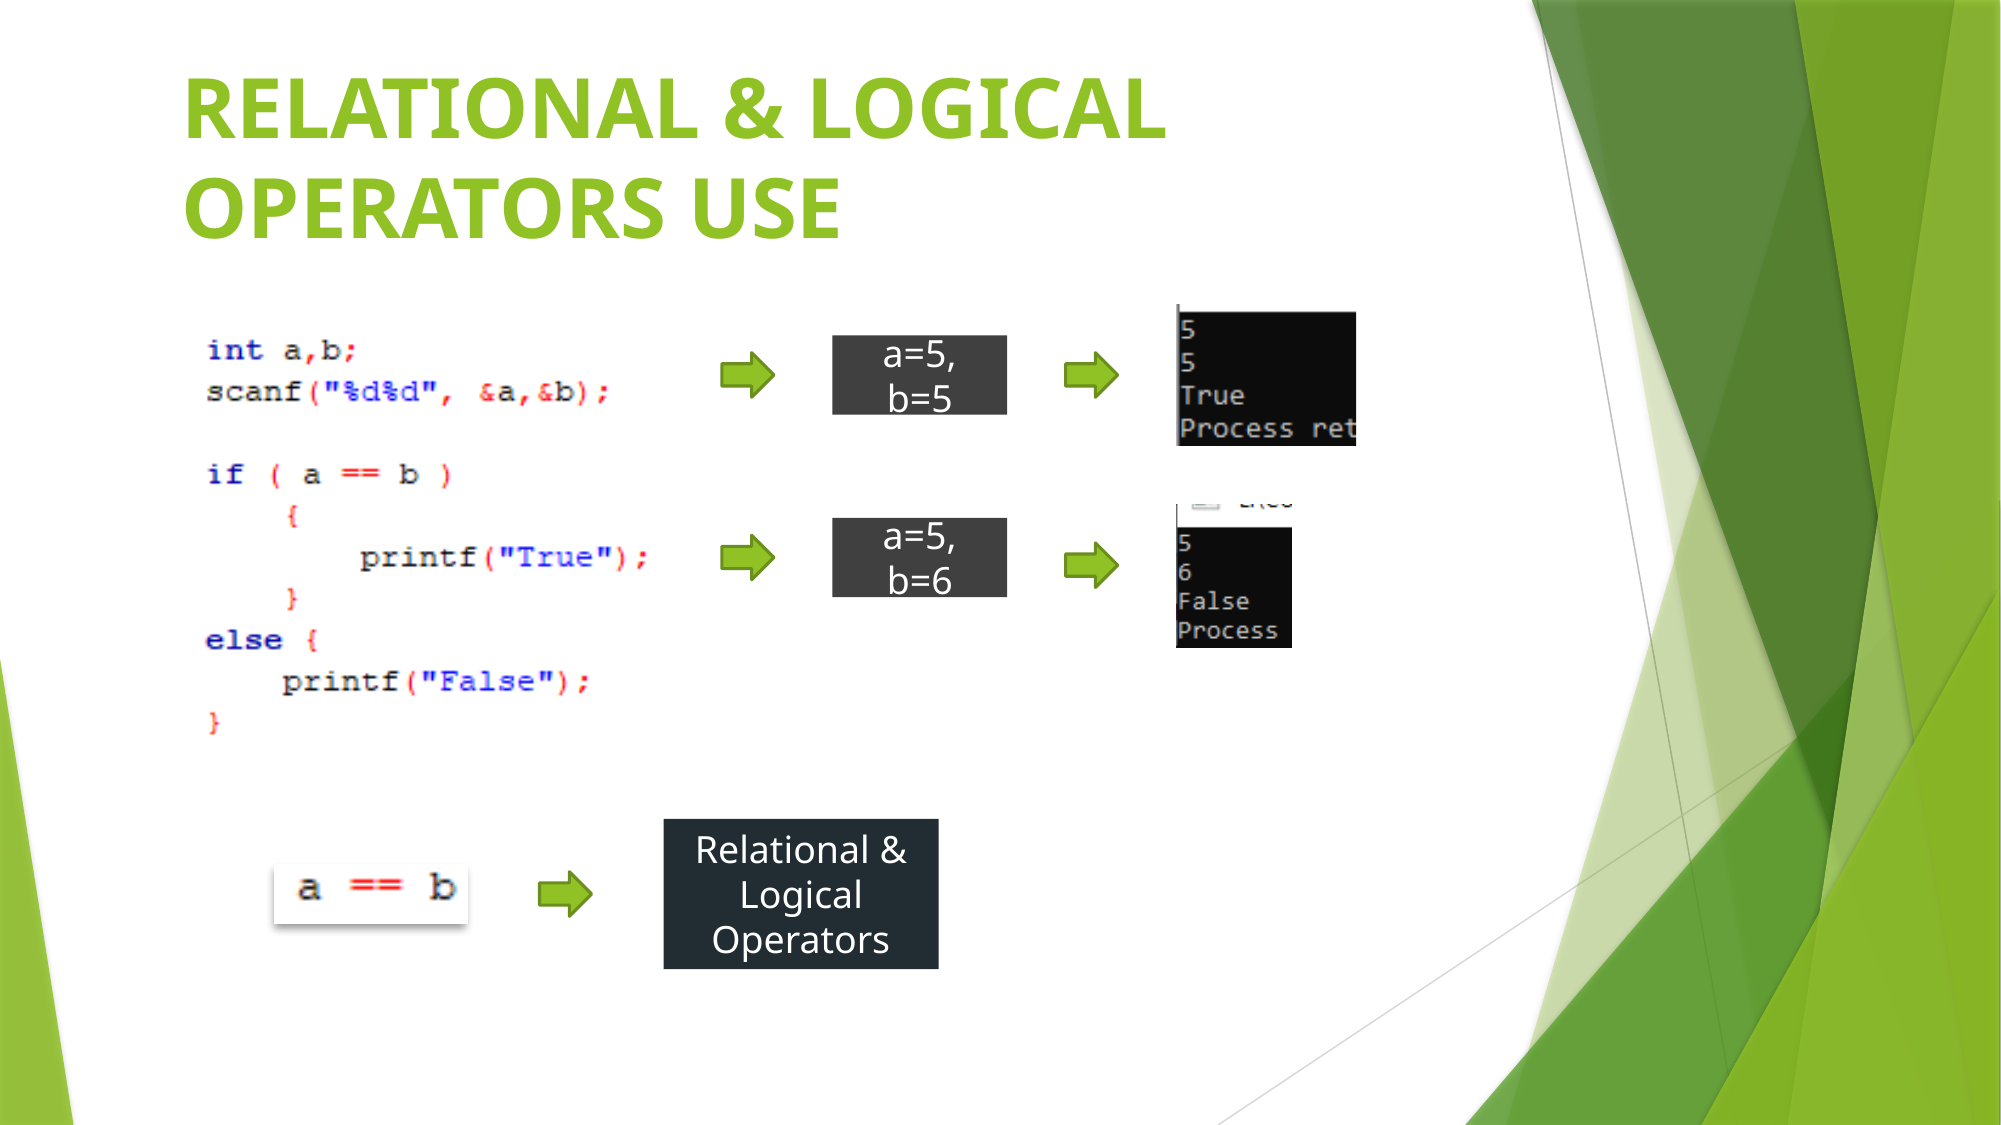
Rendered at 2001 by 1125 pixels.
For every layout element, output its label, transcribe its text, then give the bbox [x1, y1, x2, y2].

text_box [720, 533, 776, 582]
picture [274, 863, 469, 925]
text_box RELATIONAL & LOGICAL OPERATORS USE [166, 47, 1990, 261]
text_box [1064, 541, 1119, 589]
text_box a=5, b=5 [831, 334, 1009, 416]
text_box [1064, 351, 1119, 399]
text_box [537, 870, 593, 918]
text_box Relational & Logical Operators [662, 817, 940, 971]
text_box a=5, b=6 [831, 516, 1009, 599]
picture [1175, 303, 1357, 447]
picture [1175, 504, 1293, 648]
text_box [720, 351, 776, 399]
picture [132, 325, 693, 757]
